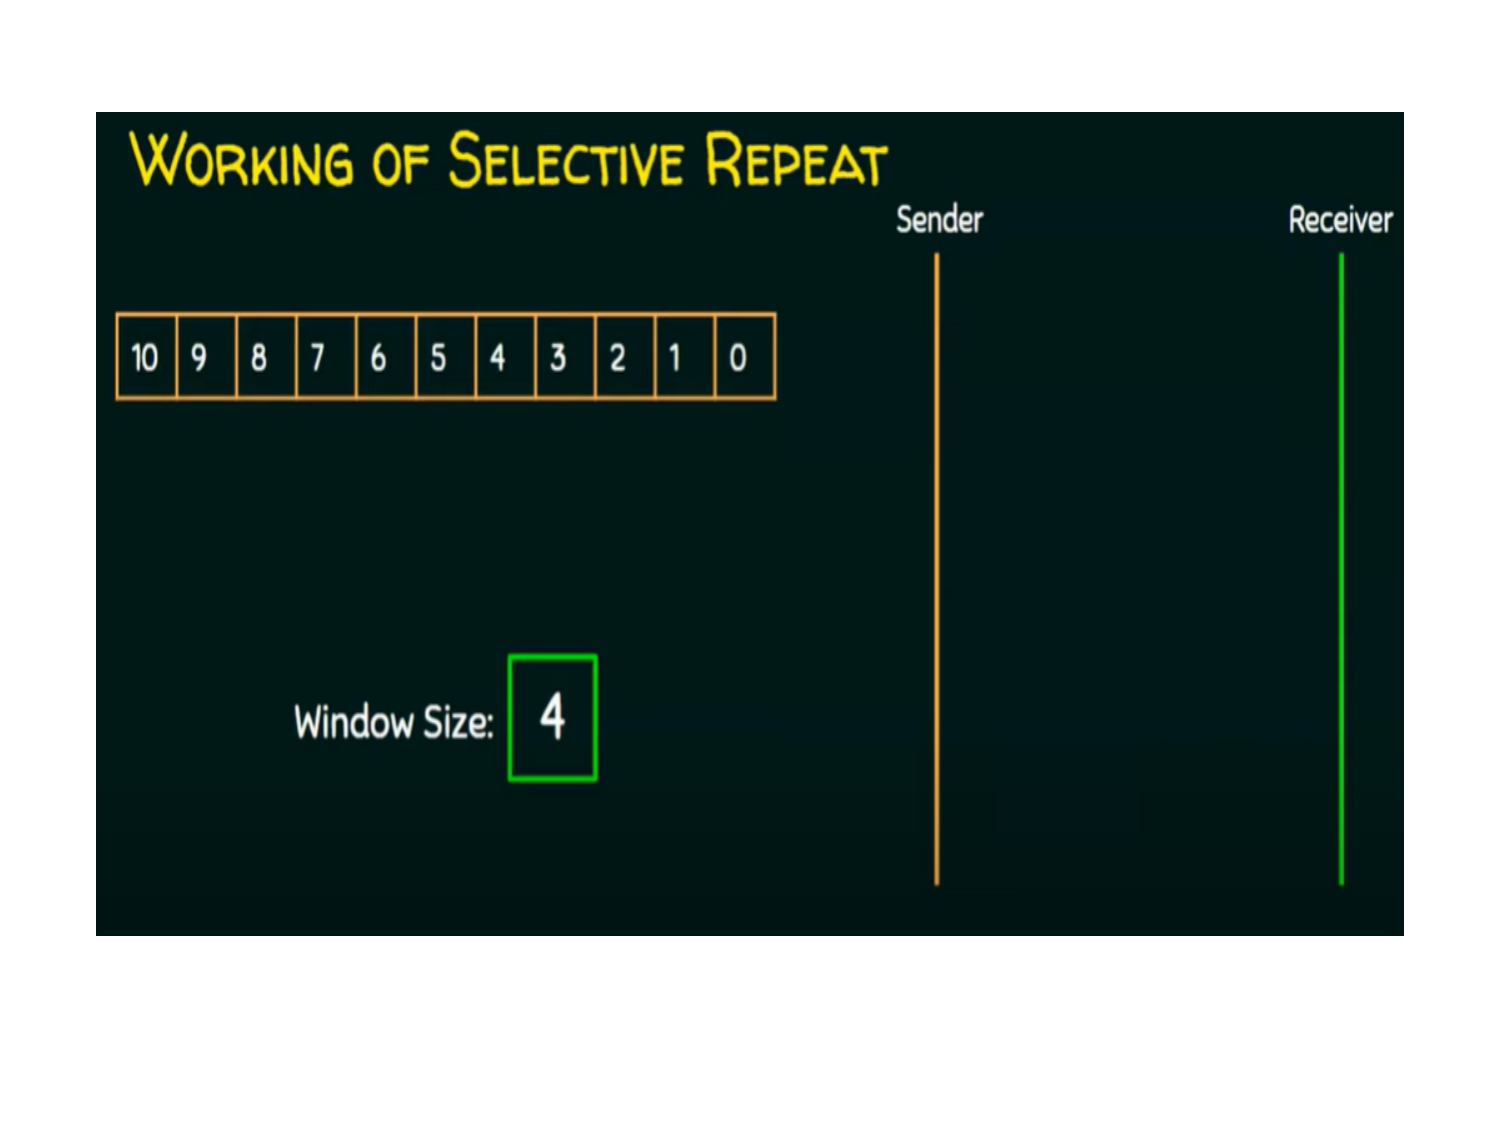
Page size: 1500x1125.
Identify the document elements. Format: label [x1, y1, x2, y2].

list [95, 112, 1404, 936]
